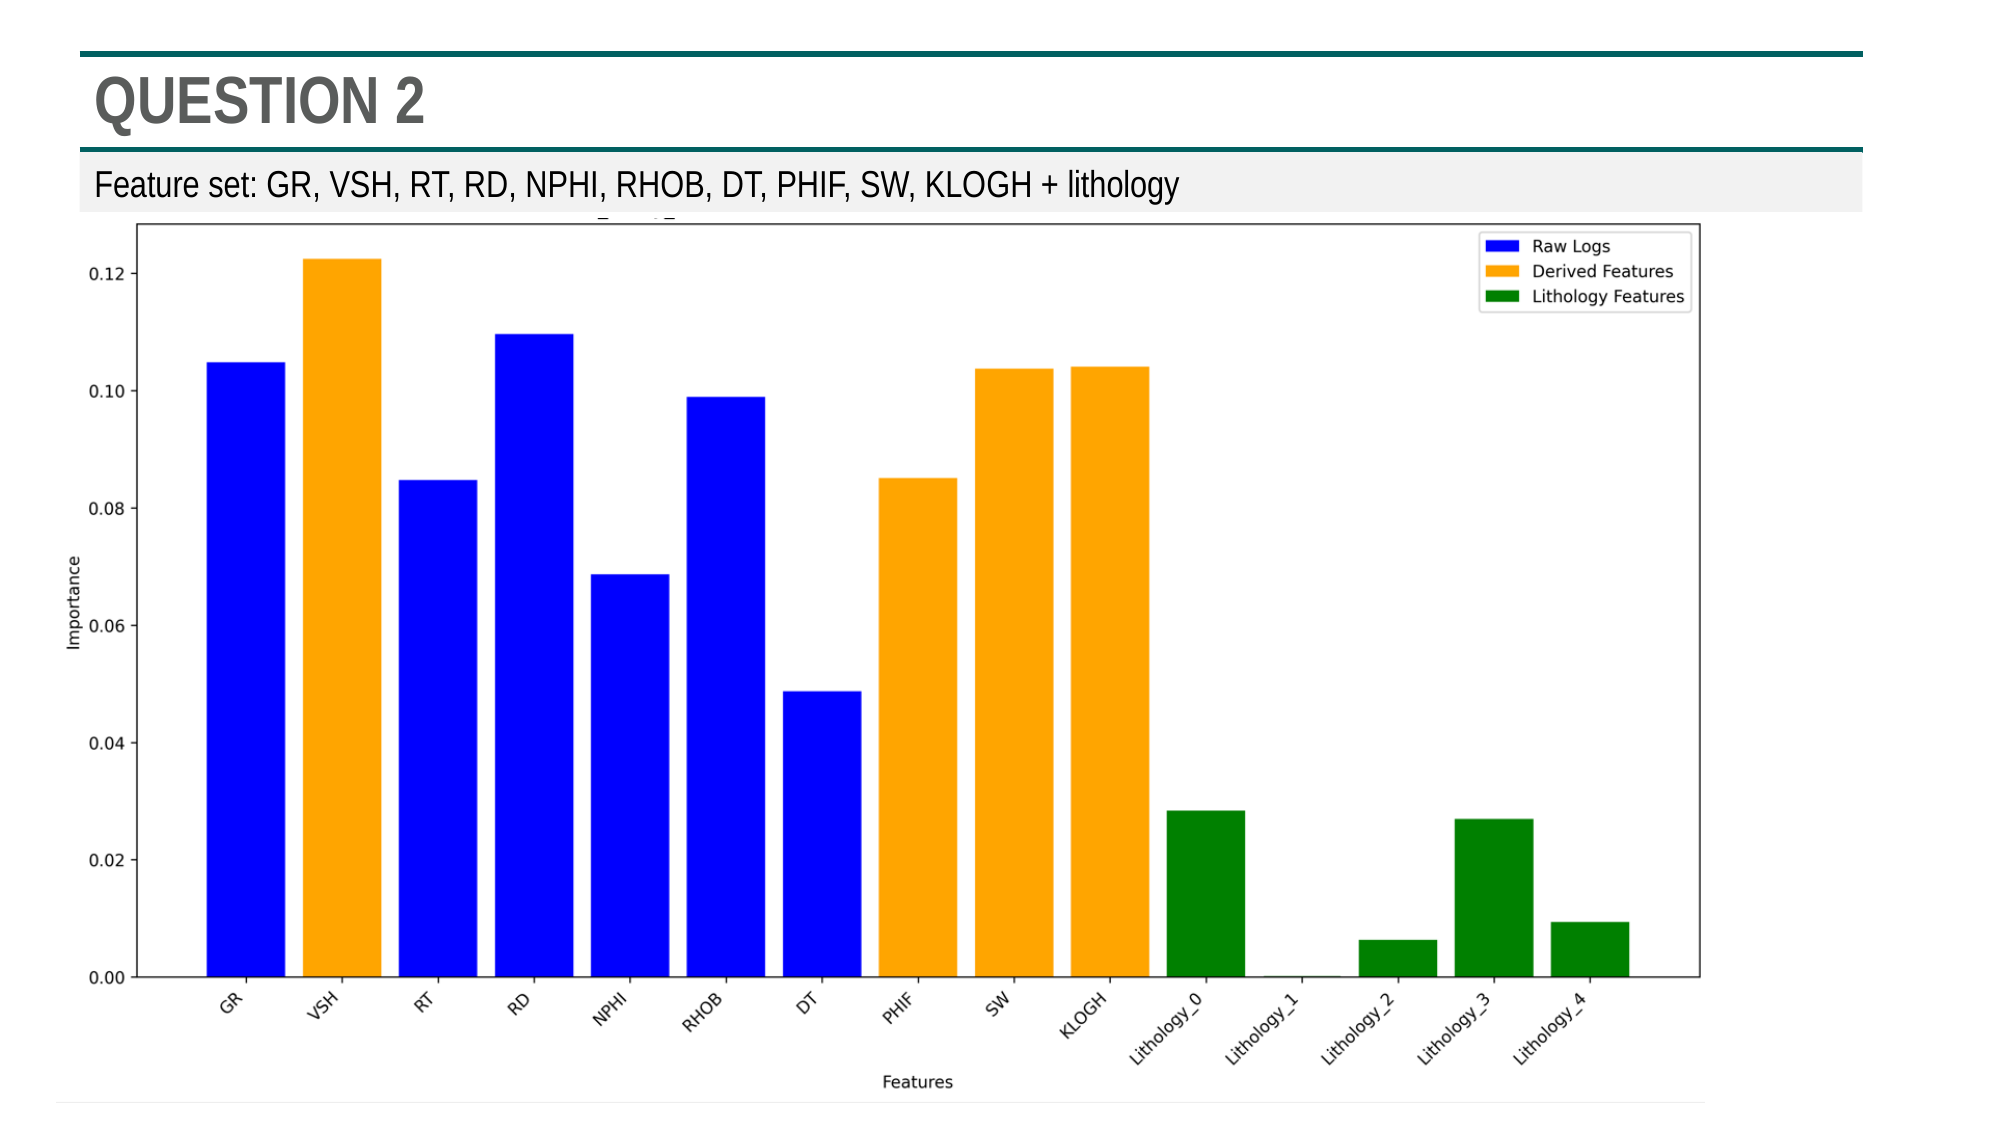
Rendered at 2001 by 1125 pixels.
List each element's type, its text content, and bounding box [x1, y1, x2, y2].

title Question 2 [79, 58, 1863, 147]
picture [56, 218, 1705, 1103]
text_box Feature set: GR, VSH, RT, RD, NPHI, RHOB, DT, PHIF, SW, KLOGH + lithology [79, 152, 1863, 212]
